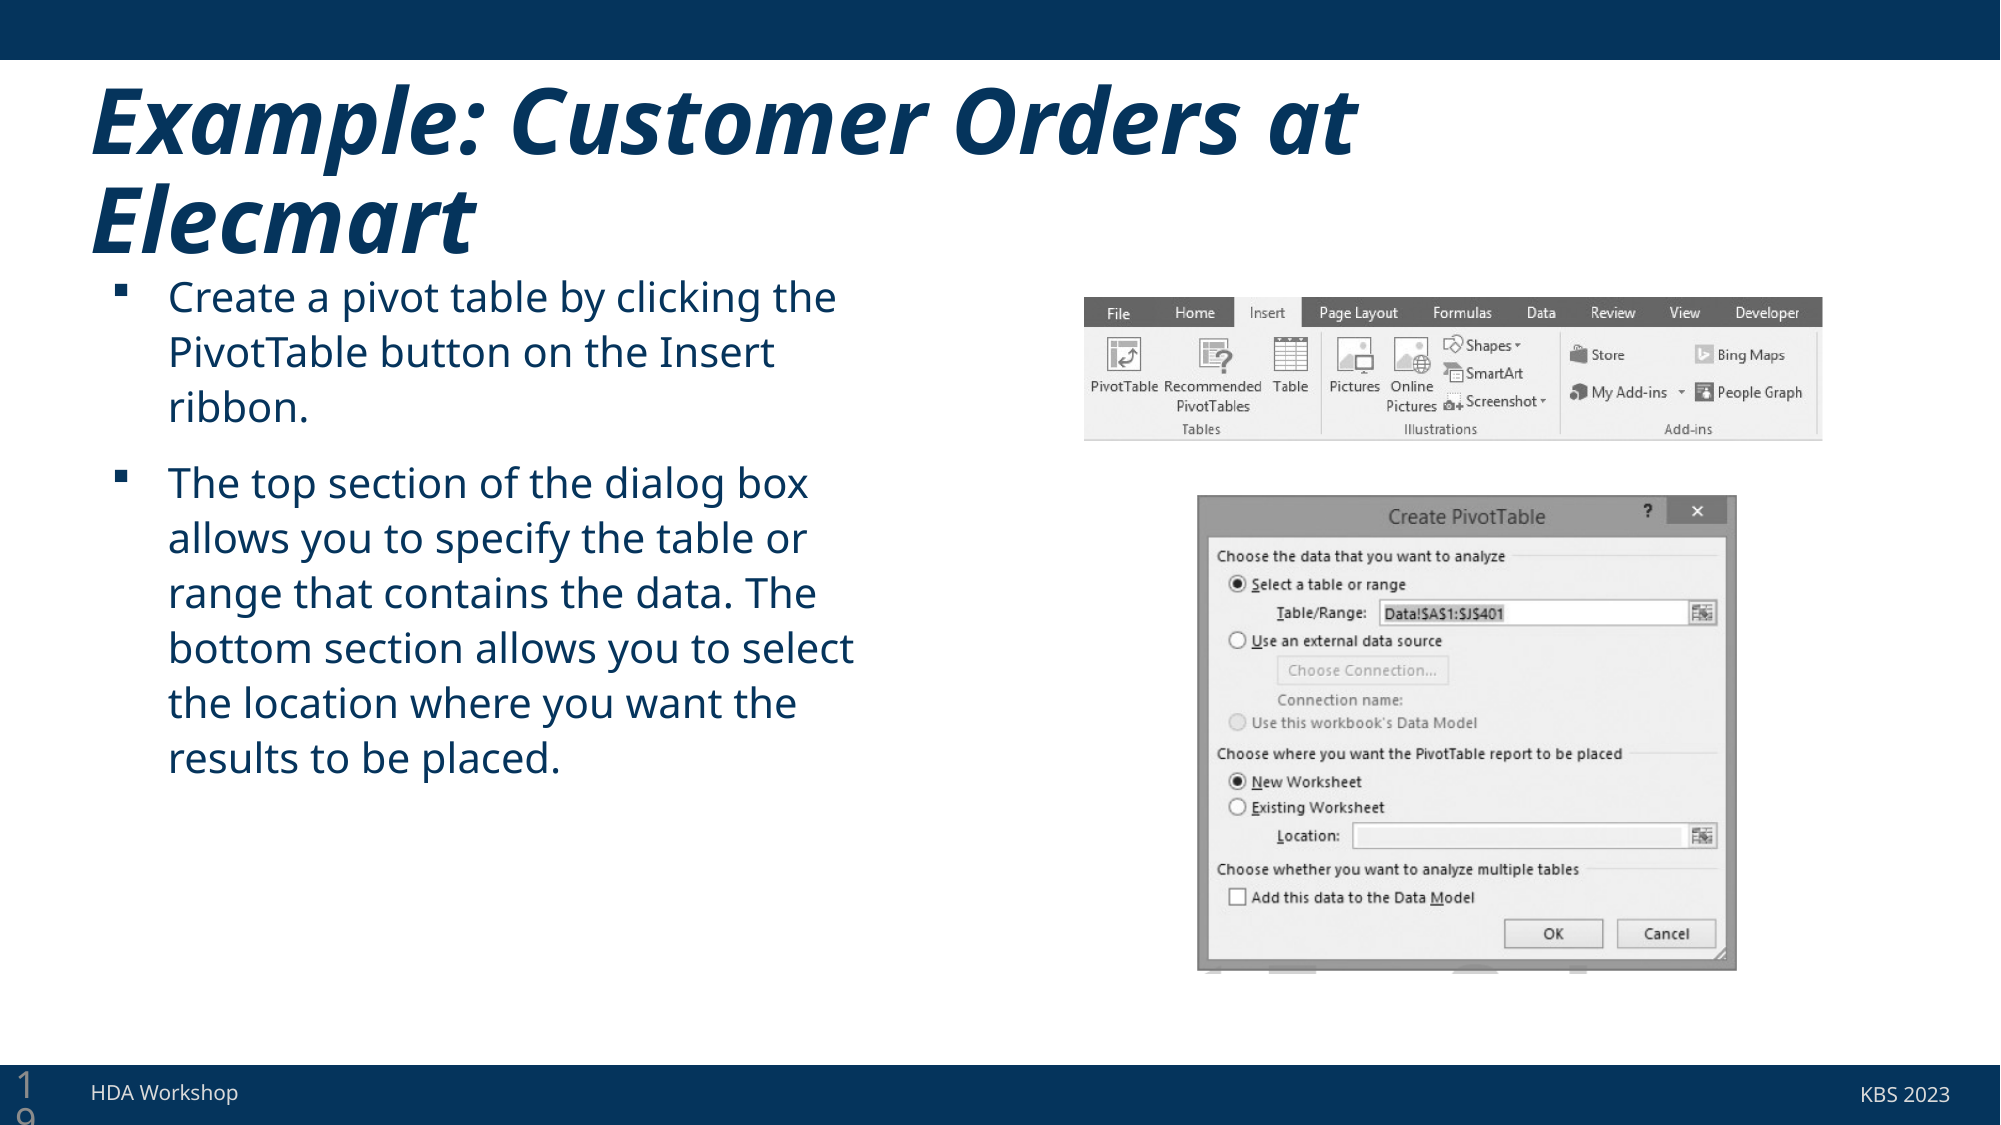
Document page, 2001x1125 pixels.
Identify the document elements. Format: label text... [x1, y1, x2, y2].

picture [1193, 493, 1739, 974]
picture [1081, 293, 1823, 444]
slide_number 19 [0, 1066, 41, 1107]
title Example: Customer Orders at Elecmart [75, 90, 1760, 258]
text_box HDA Workshop [75, 1075, 397, 1113]
list Create a pivot table by clicking the PivotTable button on the Insert ribbon. The top section of the dialog box allows you to specify the table or range that contains the data. The bottom section allows you to select the location where you want the results to be placed. [96, 258, 891, 1020]
text_box KBS 2023 [1644, 1077, 1966, 1115]
